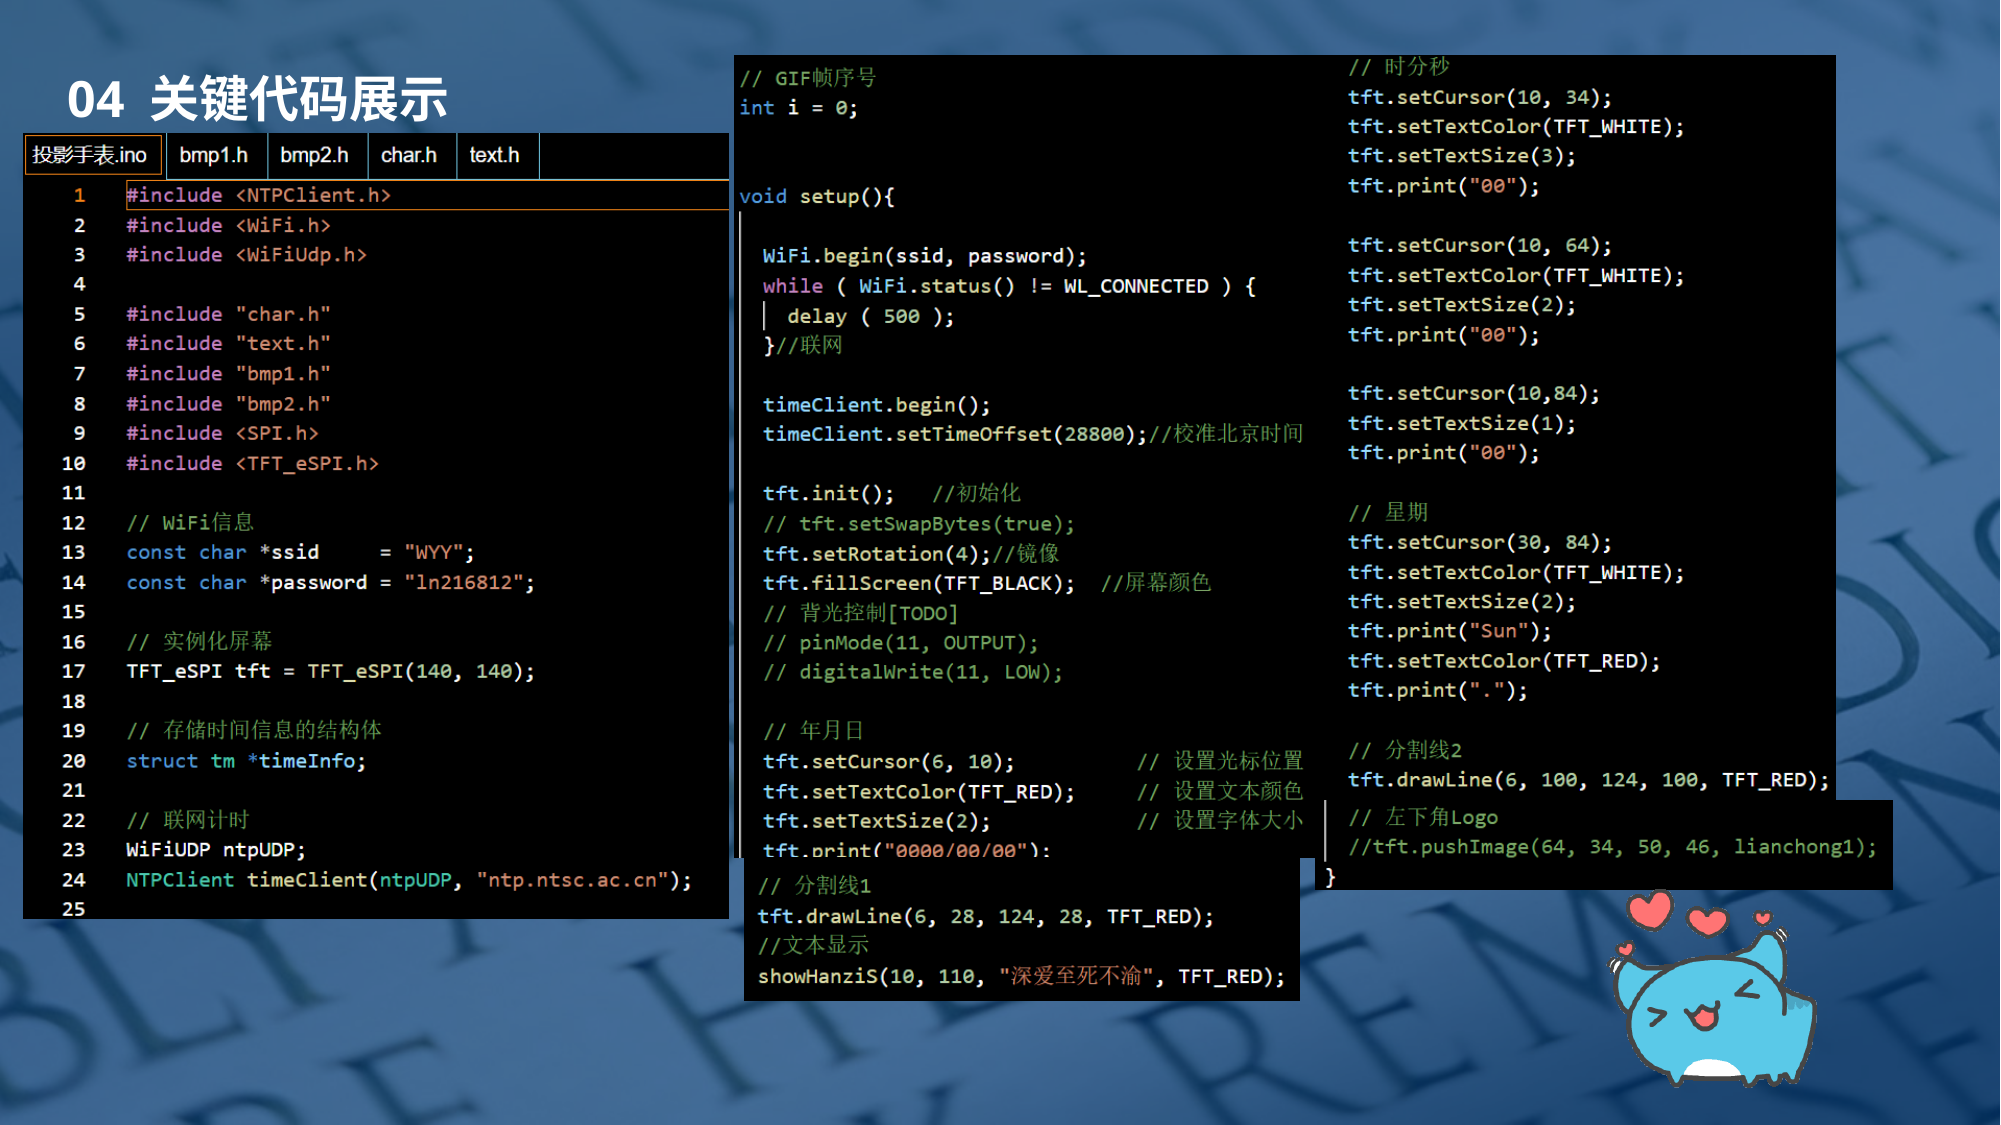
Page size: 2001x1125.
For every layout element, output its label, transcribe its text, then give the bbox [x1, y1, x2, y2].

picture [733, 55, 1893, 1101]
picture [23, 133, 729, 919]
list 04 关键代码展示 [52, 41, 924, 162]
